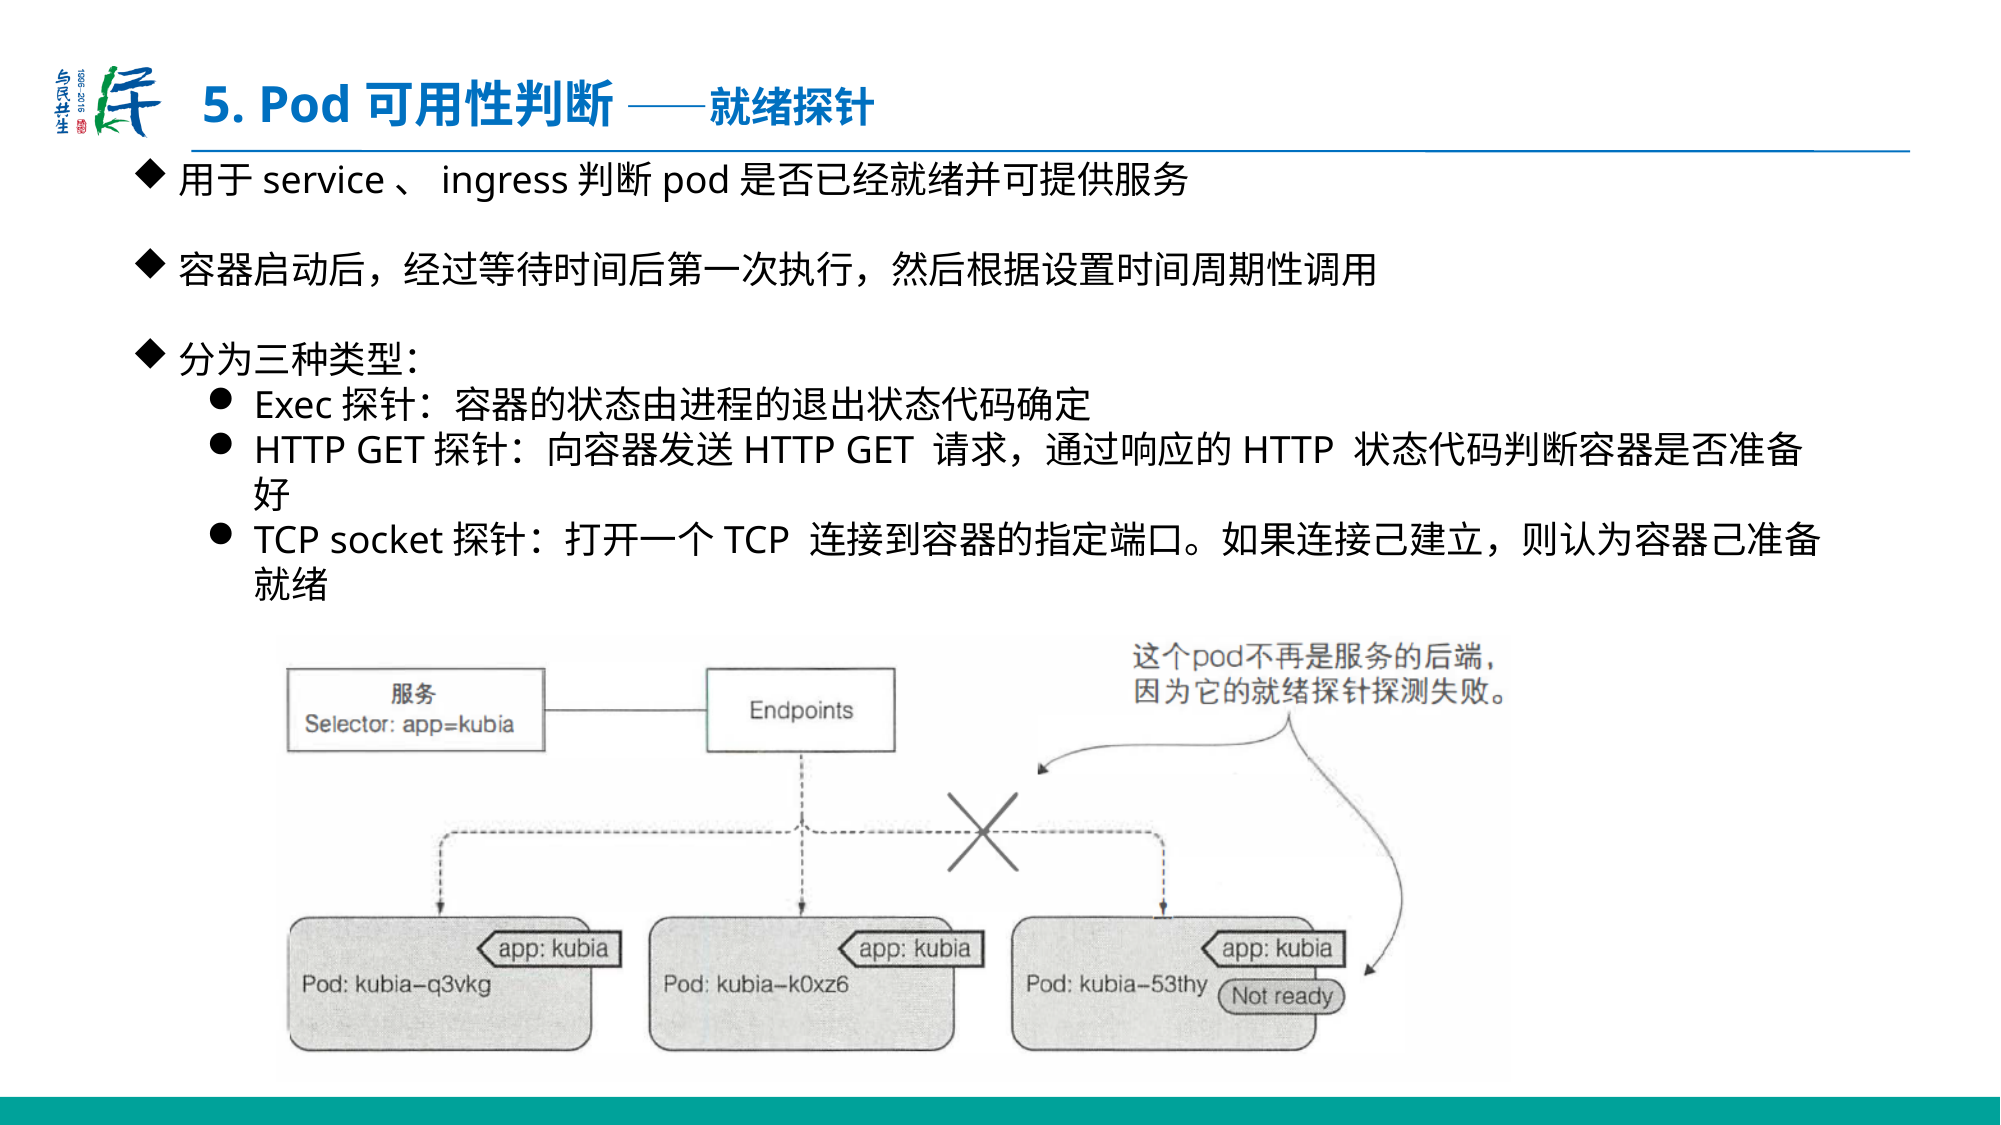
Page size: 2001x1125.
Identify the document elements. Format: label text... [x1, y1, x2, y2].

picture [54, 66, 162, 138]
title 5. Pod可用性判断 ——就绪探针 [187, 56, 1911, 149]
picture [276, 635, 1511, 1082]
slide_number [0, 1094, 2000, 1125]
text_box 用于service、ingress判断pod是否已经就绪并可提供服务 容器启动后，经过等待时间后第一次执行，然后根据设置时间周期性调用 分为三种类型： Exec探针：容器的状态由进程的退出状态代码确定 HTTP GET探针：向容器发送HTTP GET 请求，通过响应的HTTP 状态代码判断容器是否准备好 TCP socket探针：打开一个TCP 连接到容器的指定端口。如果连接己建立，则认为容器己准备就绪 [117, 148, 1851, 659]
